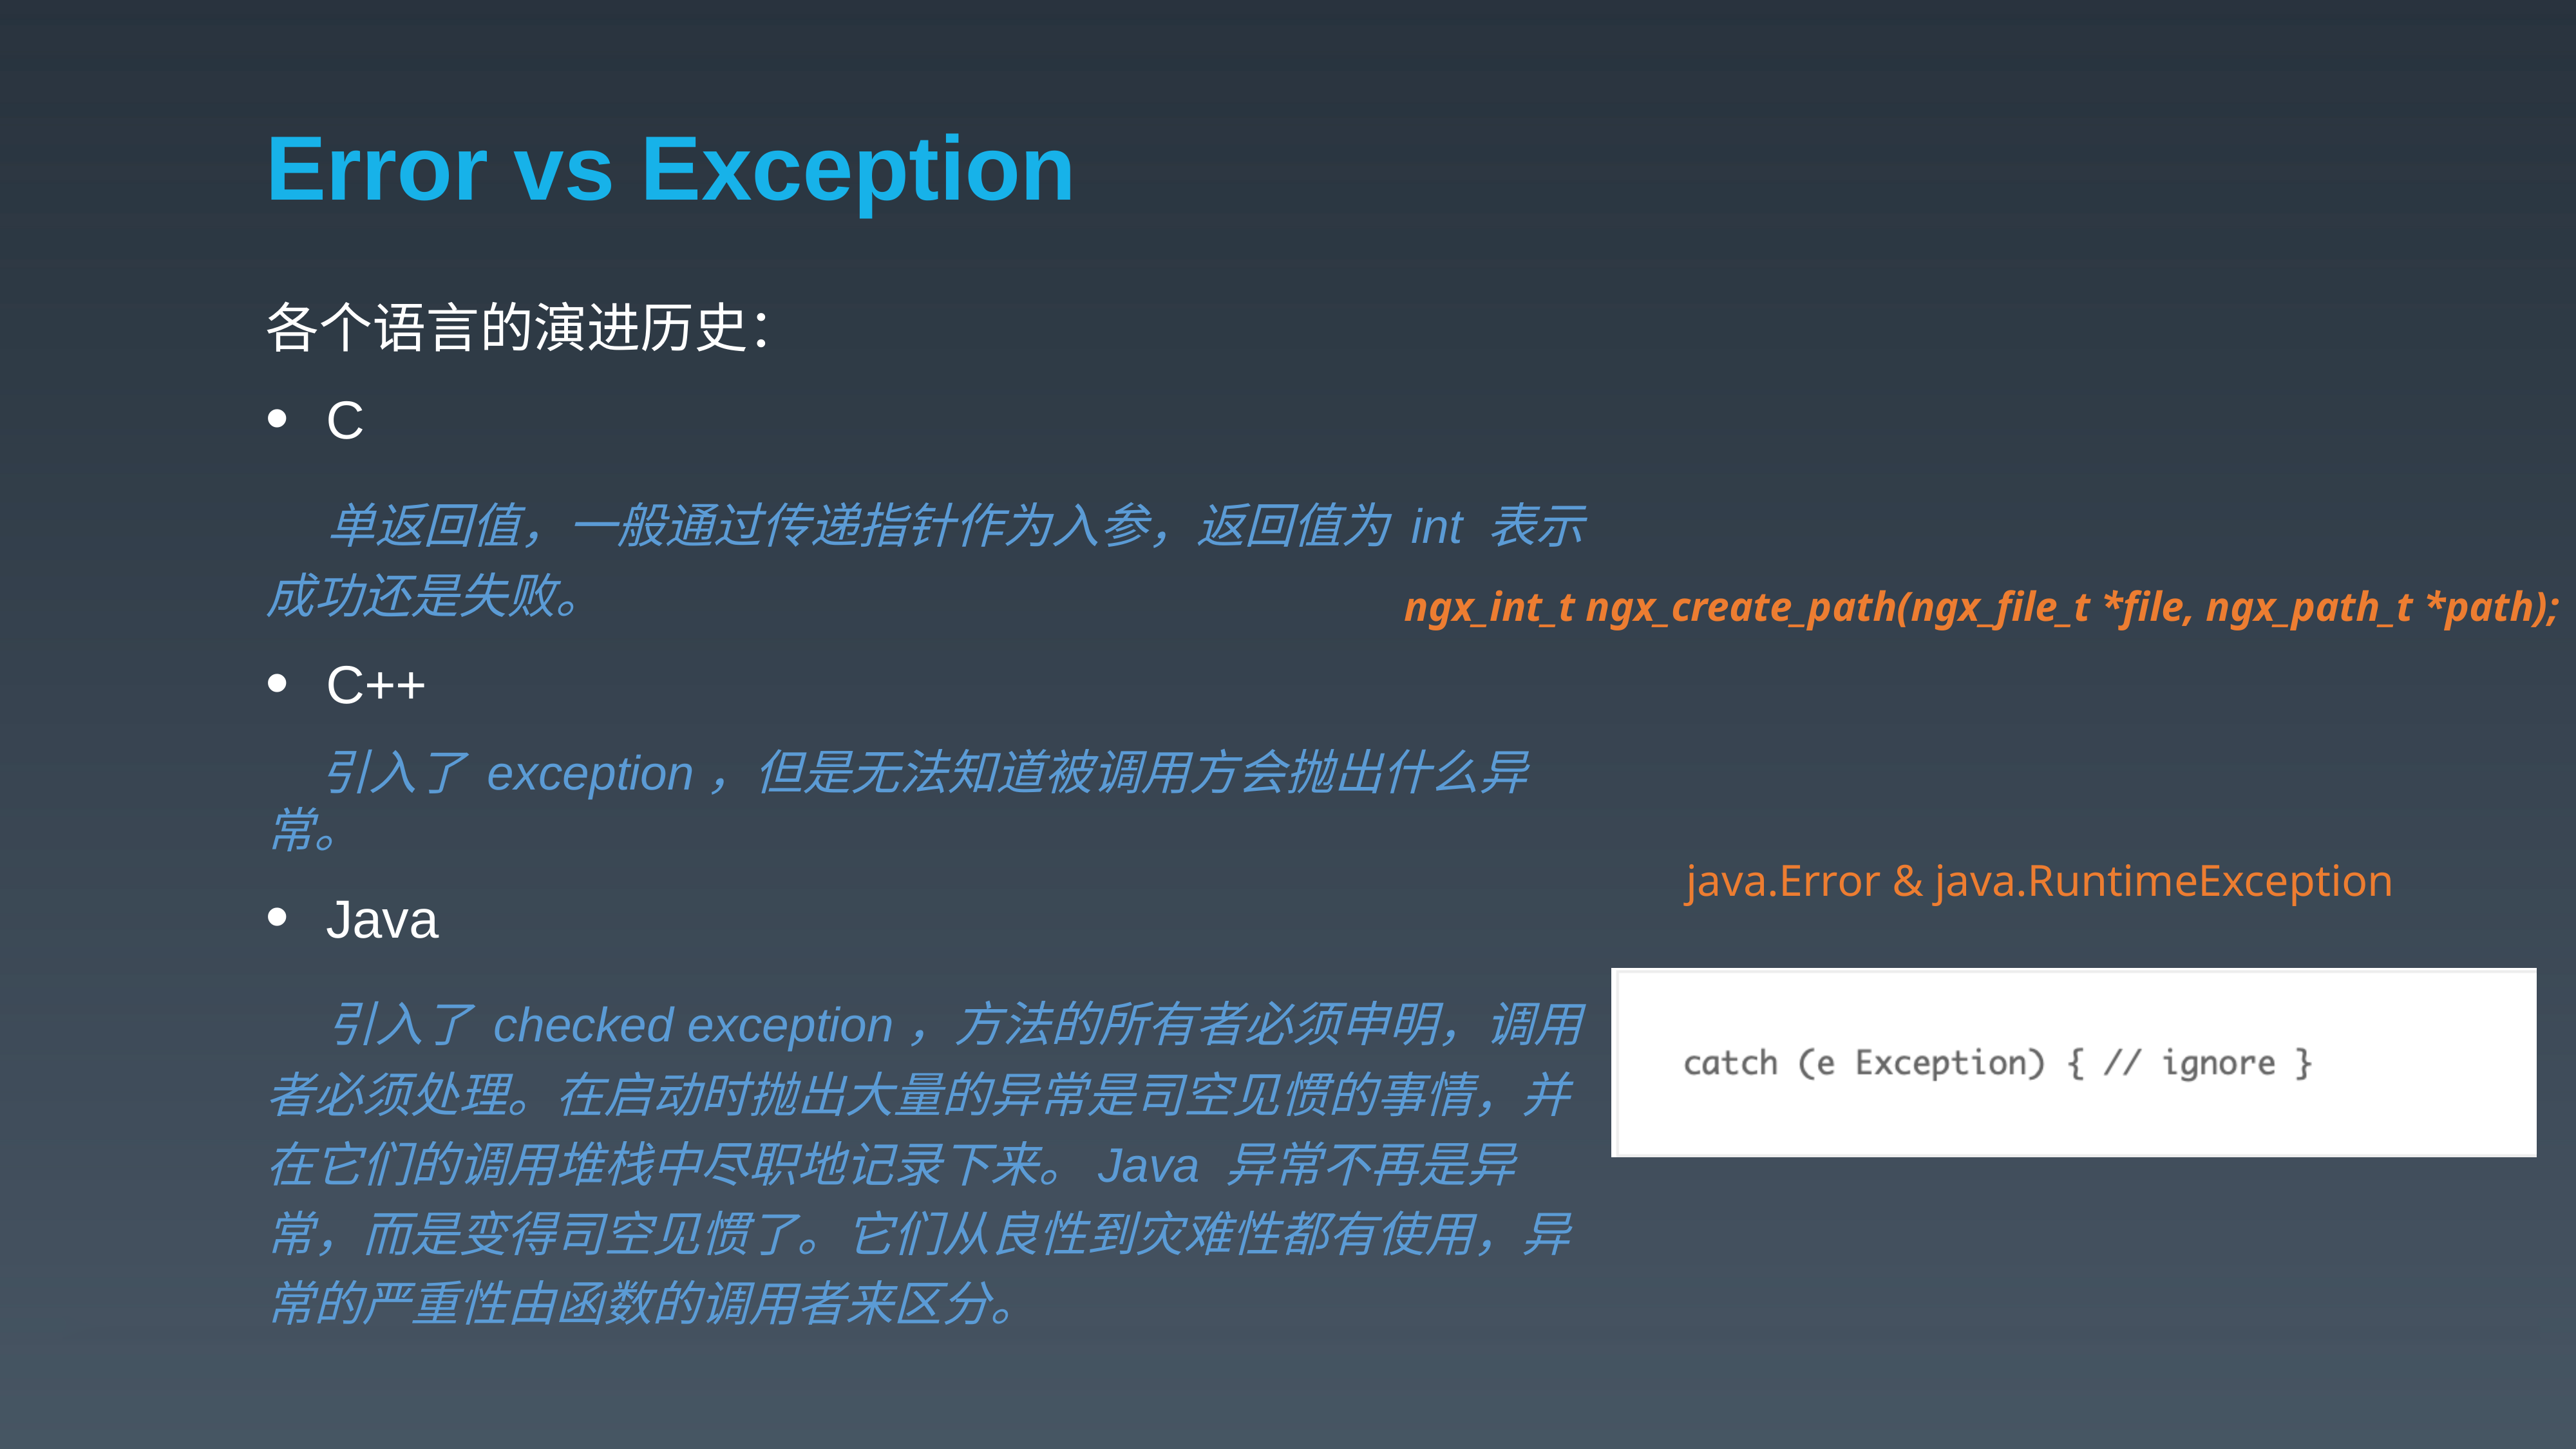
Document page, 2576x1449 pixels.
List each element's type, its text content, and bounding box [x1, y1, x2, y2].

list 各个语言的演进历史： C 单返回值，一般通过传递指针作为入参，返回值为 int 表示成功还是失败。 C++ 引入了 exception，但是无法知道被调用方会抛出什么异常。 Java 引入了 checked exception，方法的所有者必须申明，调用者必须处理。在启动时抛出大量的异常是司空见惯的事情，并在它们的调用堆栈中尽职地记录下来。Java 异常不再是异常，而是变得司空见惯了。它们从良性到灾难性都有使用，异常的严重性由函数的调用者来区分。 [260, 288, 1594, 1369]
picture [0, 0, 2576, 1449]
title Error vs Exception [260, 103, 2316, 243]
text_box java.Error & java.RuntimeException [1594, 848, 2532, 910]
text_box ngx_int_t ngx_create_path(ngx_file_t *file, ngx_path_t *path); [1594, 575, 2566, 634]
